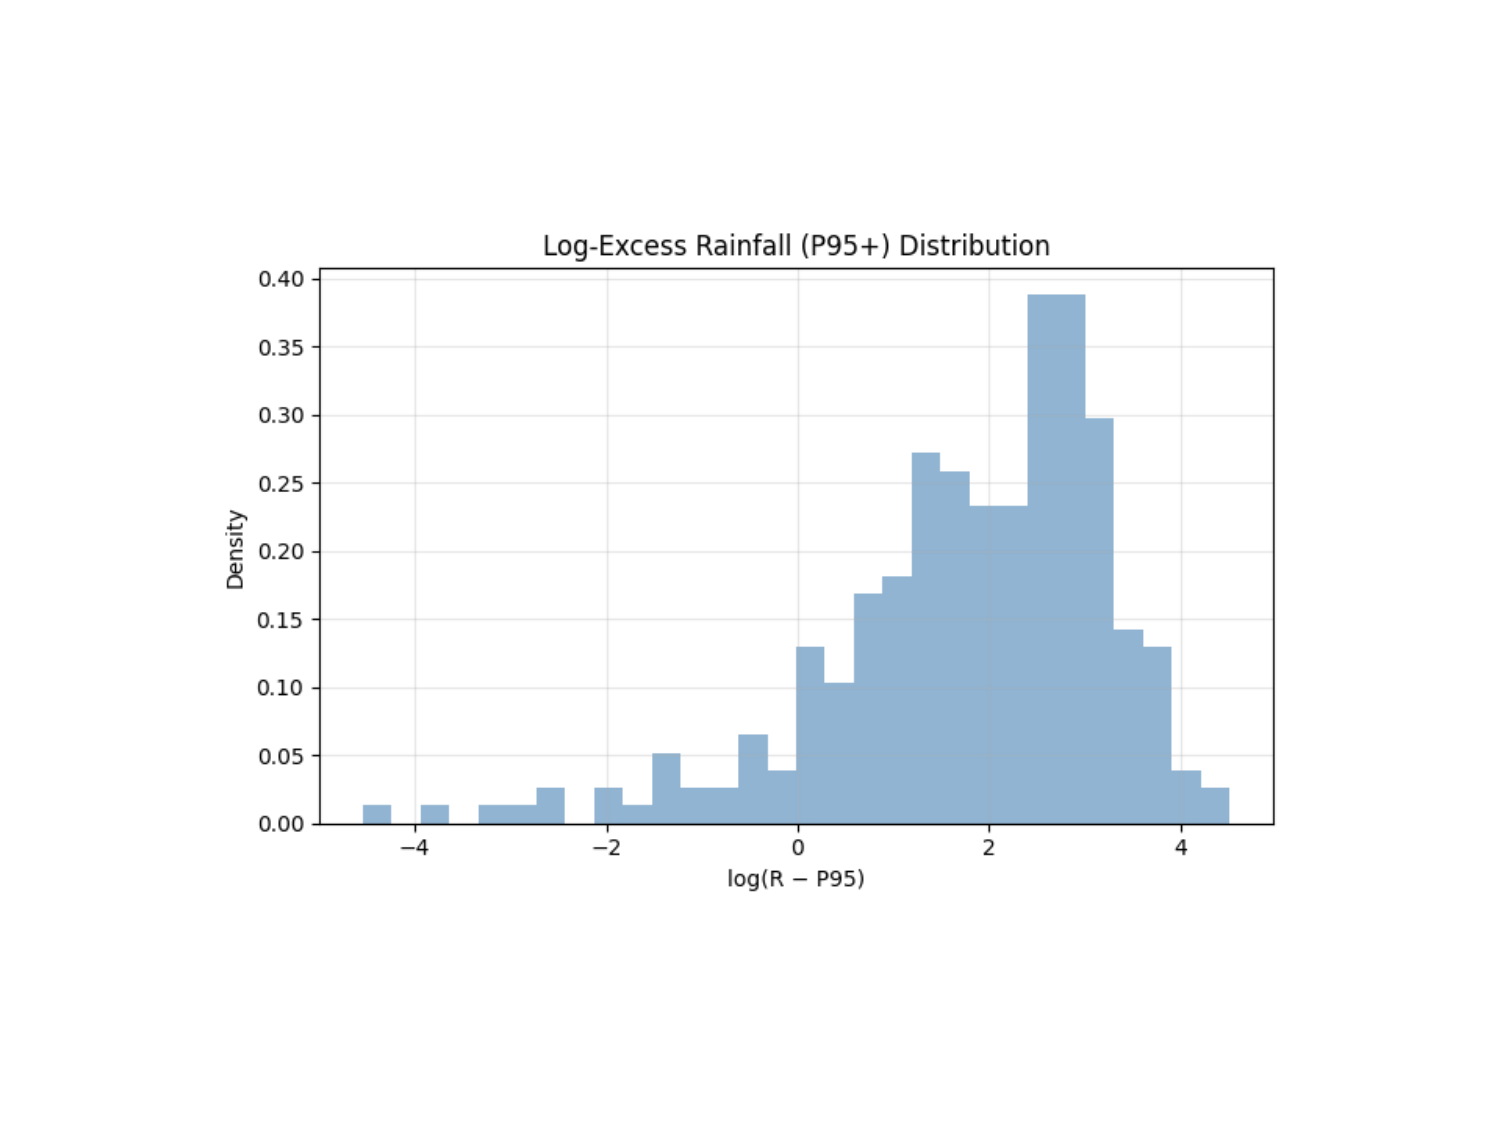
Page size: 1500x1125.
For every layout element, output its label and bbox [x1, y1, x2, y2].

picture [210, 218, 1290, 907]
